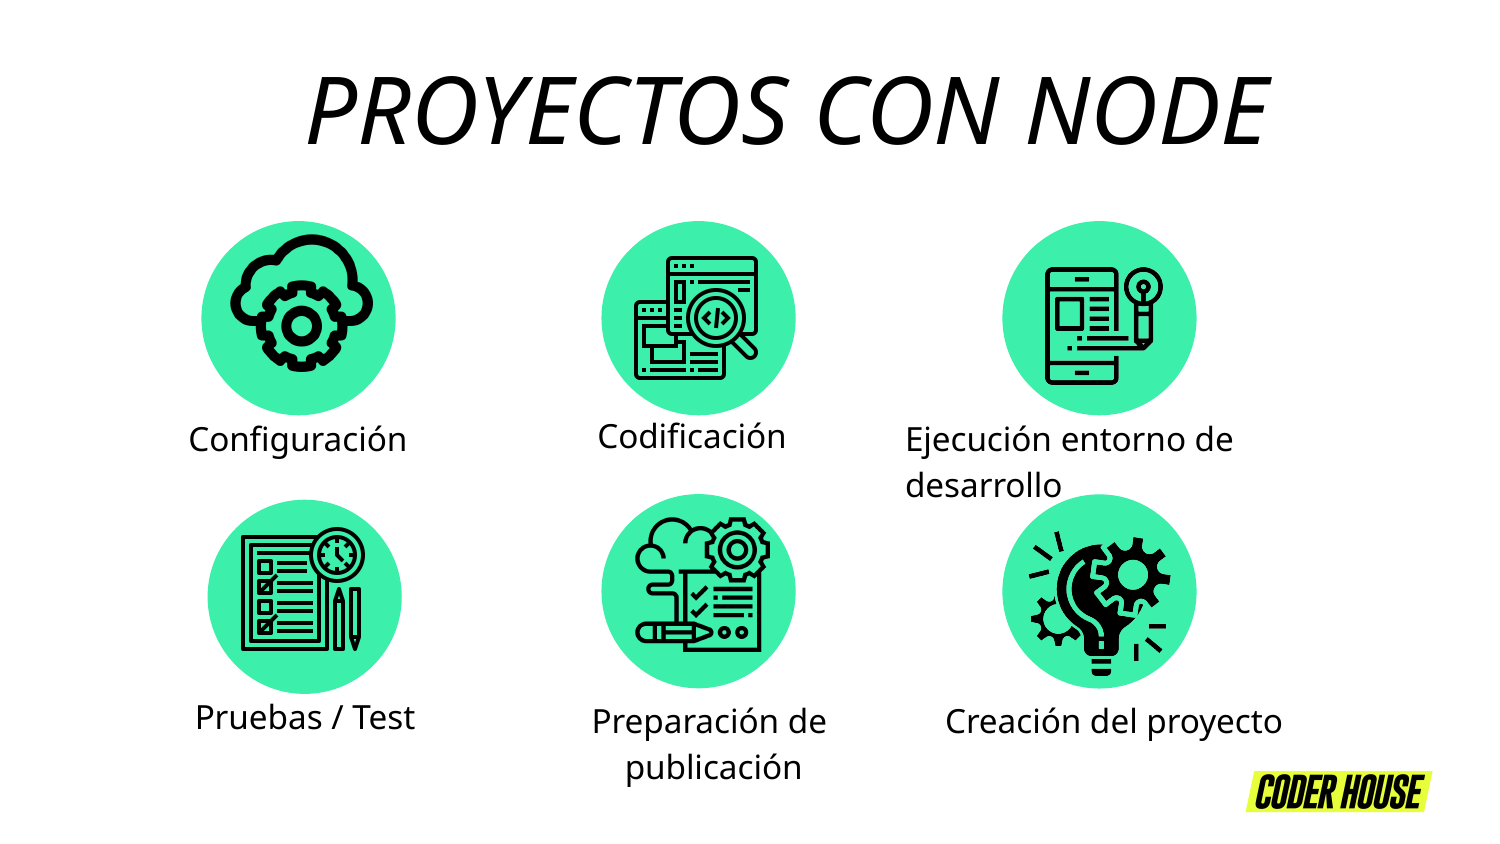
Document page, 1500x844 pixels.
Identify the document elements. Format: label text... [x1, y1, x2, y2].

text_box Configuración [173, 397, 437, 473]
text_box [208, 500, 401, 694]
text_box Pruebas / Test [179, 675, 454, 752]
picture [239, 525, 367, 653]
text_box [641, 494, 757, 514]
text_box [1003, 221, 1196, 415]
picture [220, 219, 384, 382]
text_box [202, 270, 215, 367]
text_box Preparación de publicación [568, 679, 859, 802]
picture [1241, 764, 1437, 819]
text_box [388, 282, 395, 354]
text_box Ejecución entorno de desarrollo [890, 397, 1411, 519]
picture [1045, 266, 1163, 385]
text_box [631, 660, 764, 688]
picture [632, 515, 772, 655]
text_box [234, 390, 363, 397]
text_box [776, 534, 795, 649]
text_box [602, 526, 629, 658]
text_box PROYECTOS CON NODE [190, 36, 1310, 179]
text_box [1069, 683, 1130, 688]
text_box [1003, 495, 1196, 649]
text_box Codificación [582, 394, 846, 471]
picture [632, 254, 760, 382]
picture [1027, 531, 1172, 677]
text_box [602, 221, 795, 415]
text_box Creación del proyecto [929, 679, 1305, 756]
